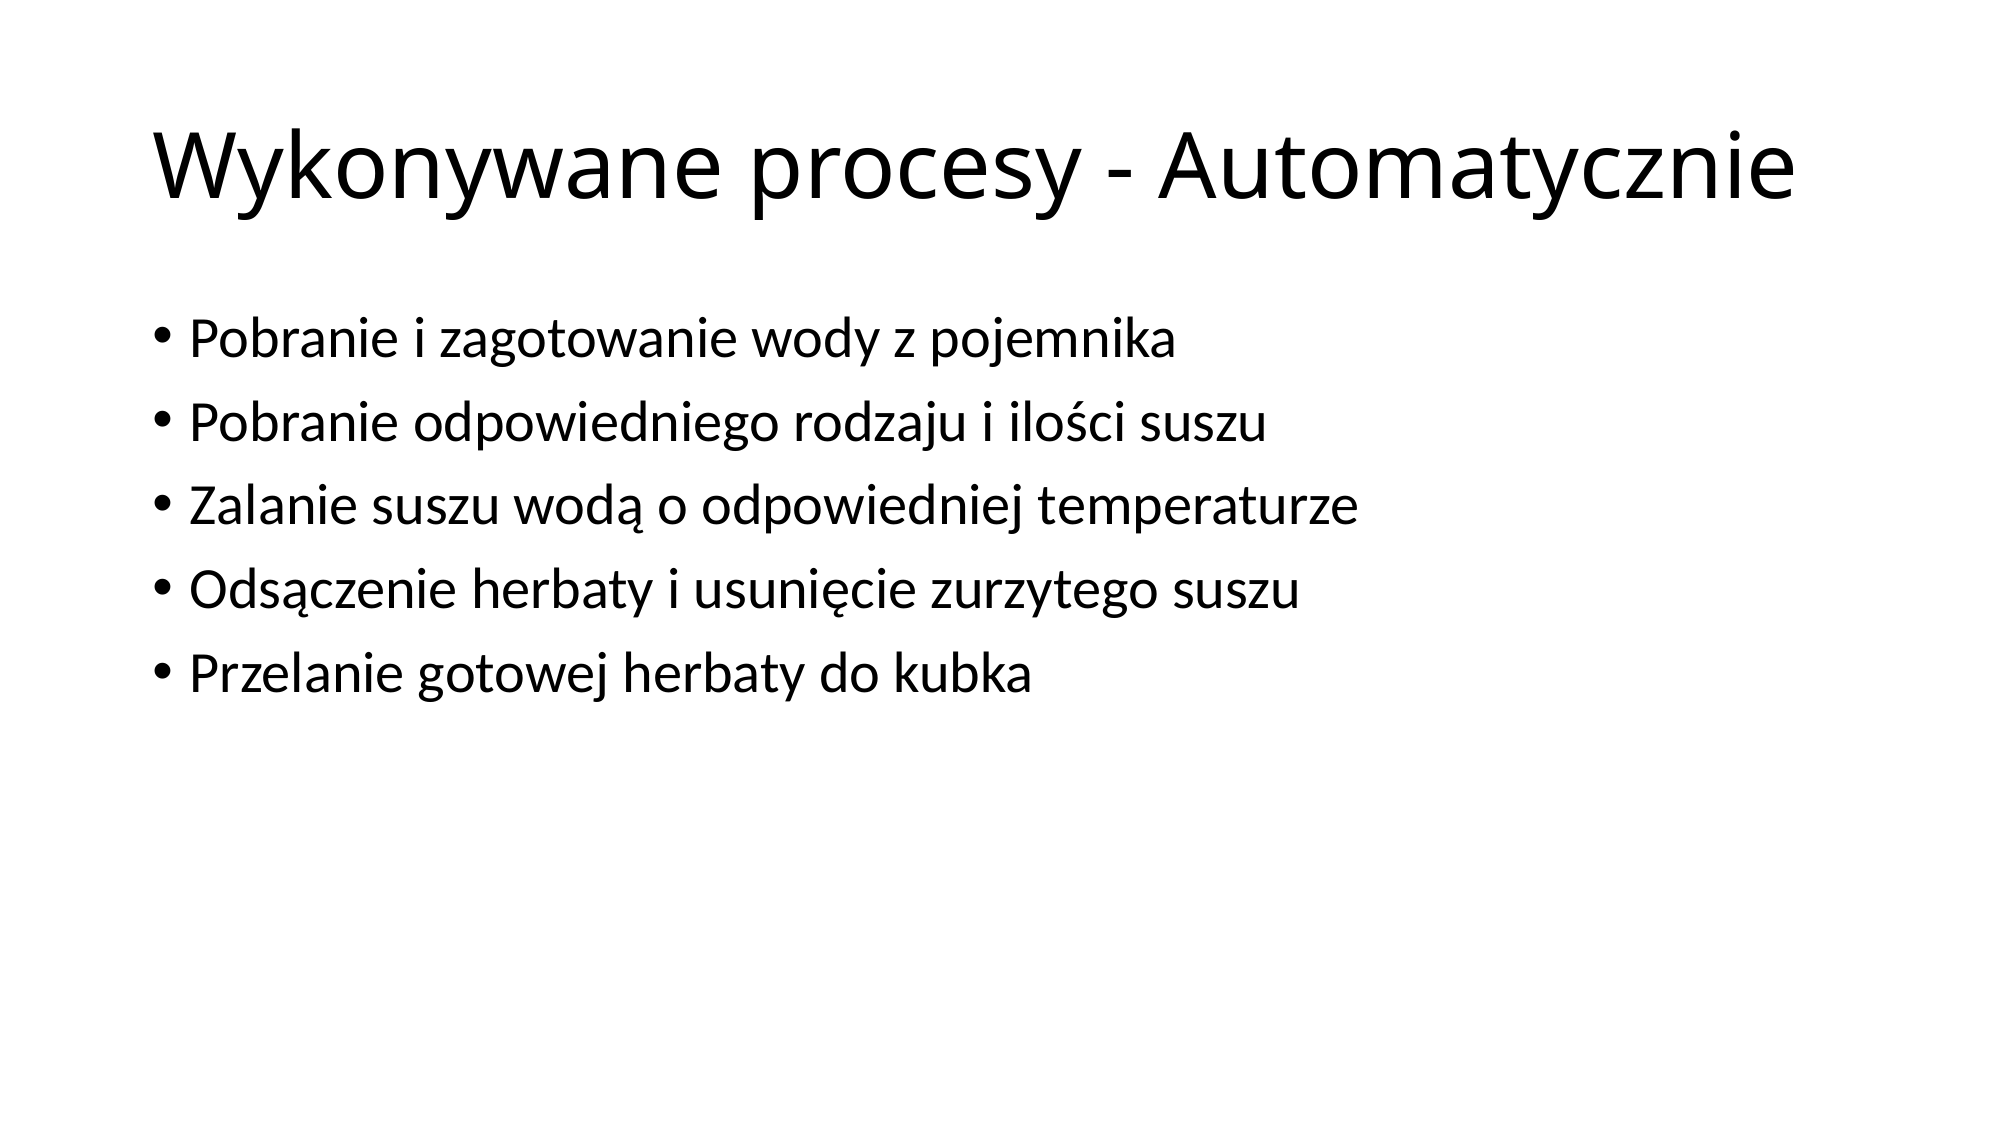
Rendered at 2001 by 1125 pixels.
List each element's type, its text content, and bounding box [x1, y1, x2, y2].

title Wykonywane procesy - Automatycznie [137, 59, 1863, 278]
list Pobranie i zagotowanie wody z pojemnika Pobranie odpowiedniego rodzaju i ilości suszu Zalanie suszu wodą o odpowiedniej temperaturze Odsączenie herbaty i usunięcie zurzytego suszu Przelanie gotowej herbaty do kubka [137, 299, 1863, 1014]
